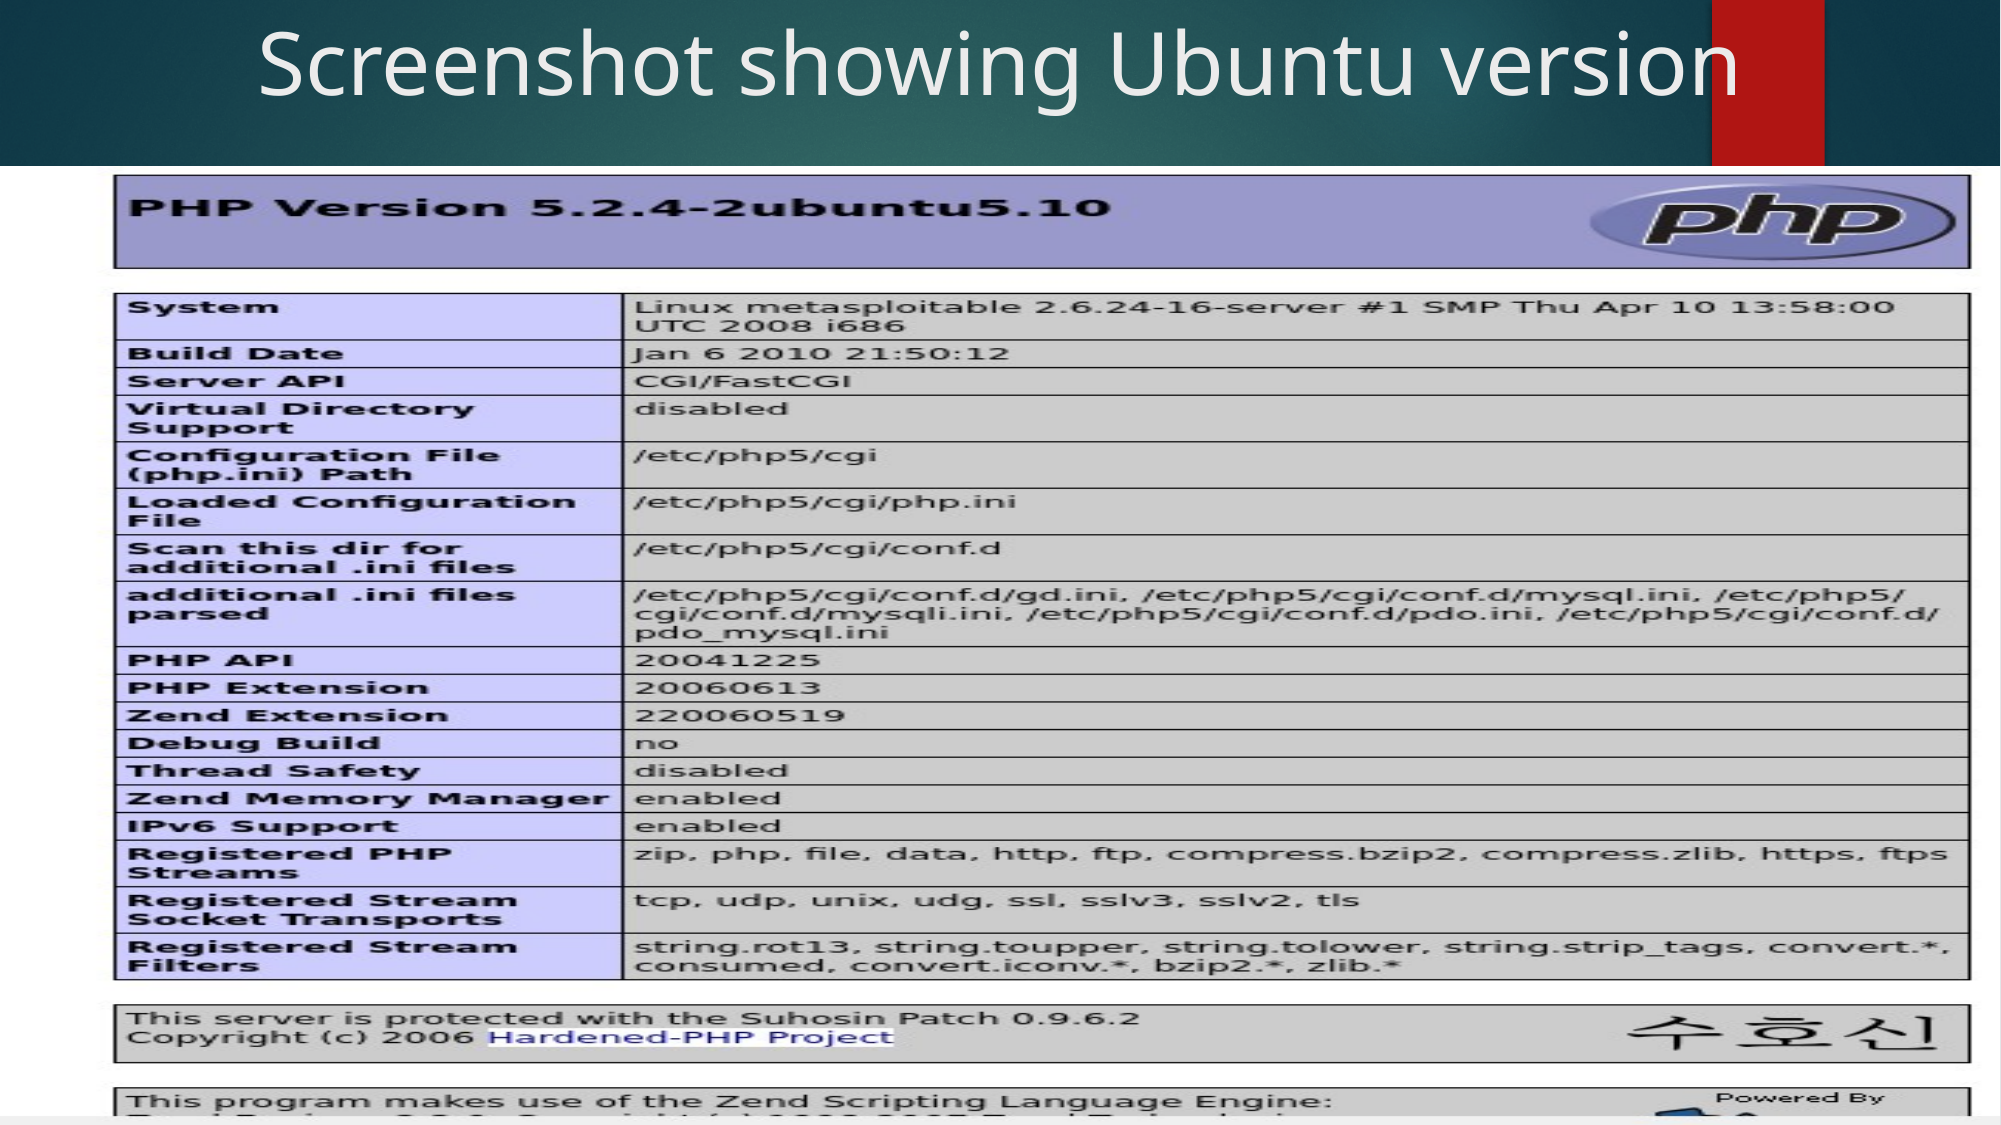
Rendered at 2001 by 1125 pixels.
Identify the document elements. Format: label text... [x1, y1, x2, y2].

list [0, 166, 2000, 1125]
title Screenshot showing Ubuntu version [0, 0, 2000, 164]
